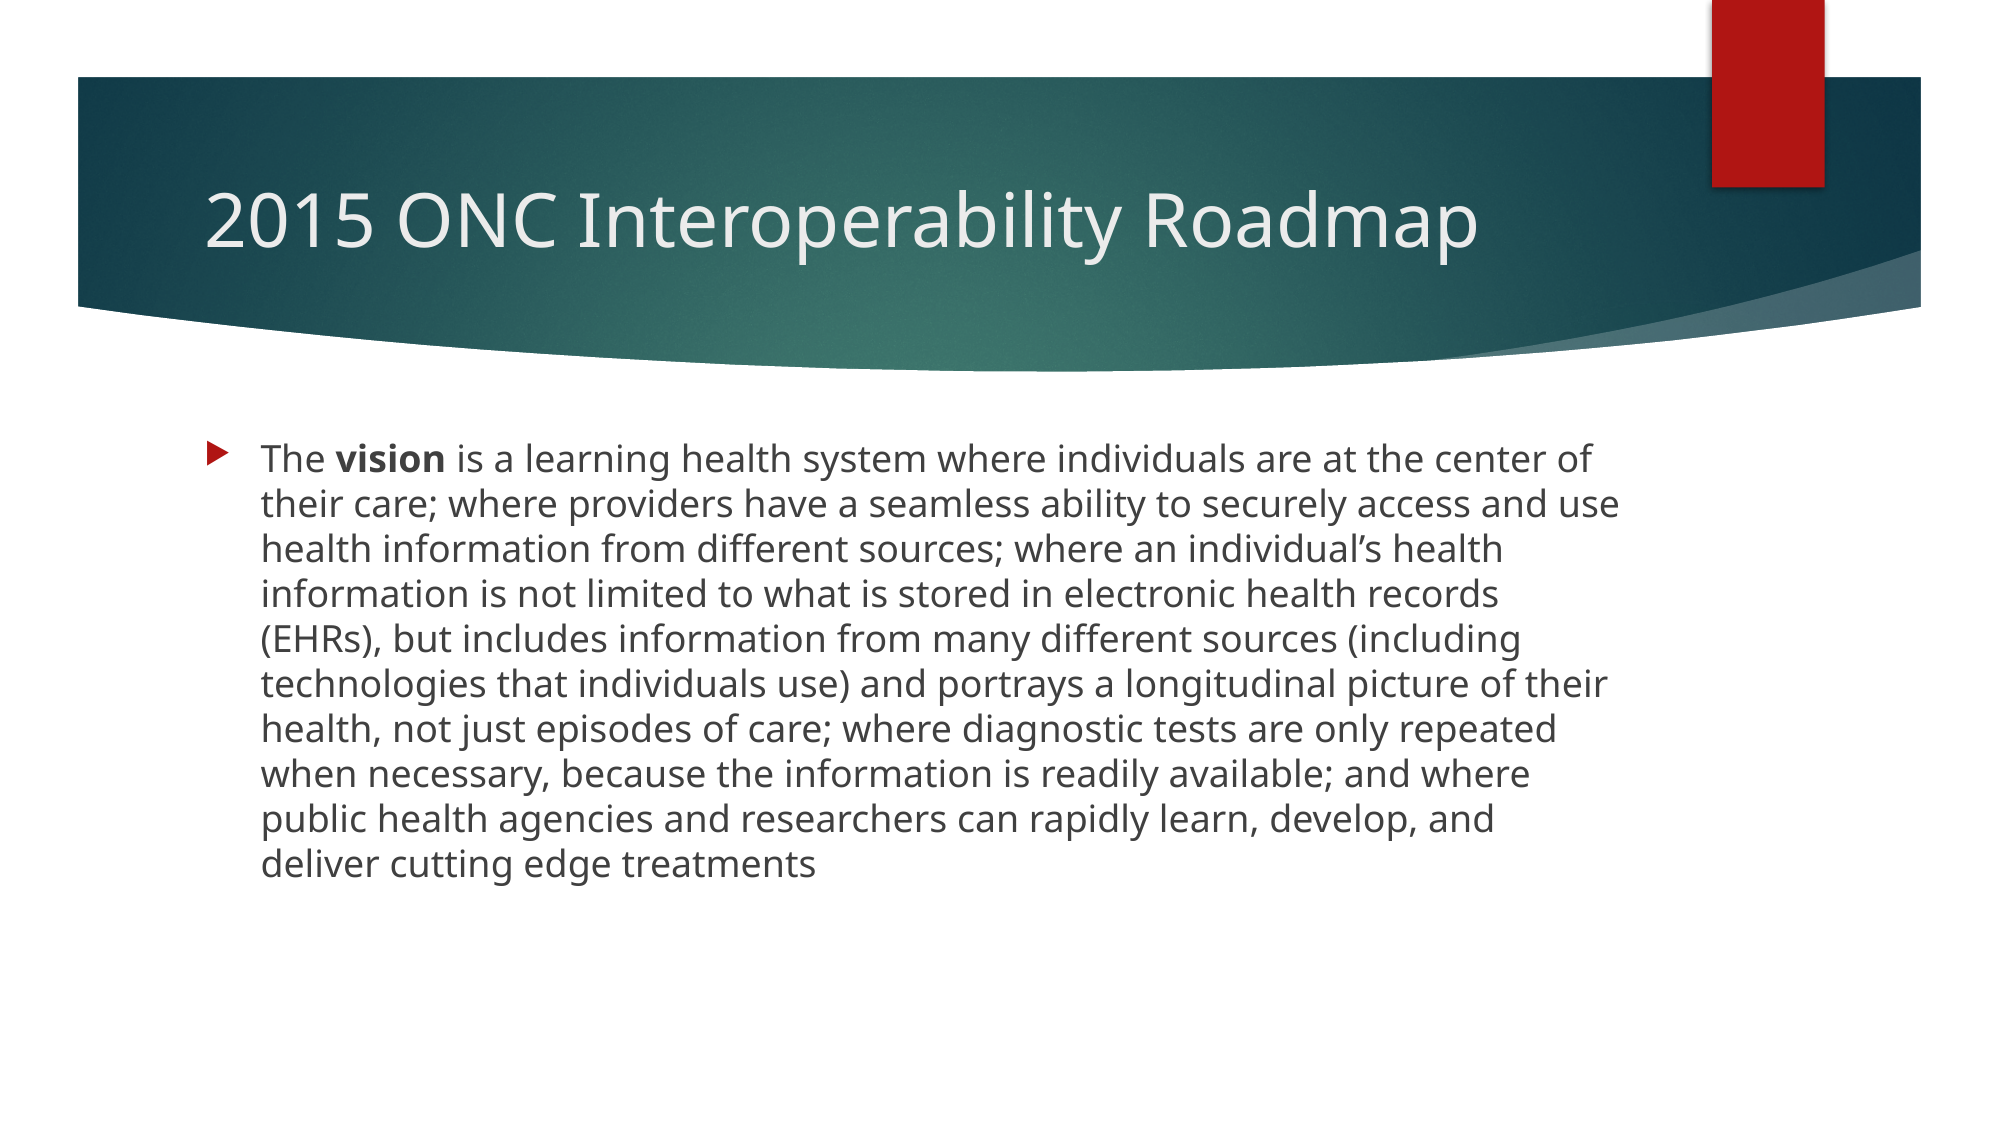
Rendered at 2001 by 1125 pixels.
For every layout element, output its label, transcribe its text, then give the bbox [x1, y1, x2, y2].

list The vision is a learning health system where individuals are at the center of their care; where providers have a seamless ability to securely access and use health information from different sources; where an individual’s health information is not limited to what is stored in electronic health records (EHRs), but includes information from many different sources (including technologies that individuals use) and portrays a longitudinal picture of their health, not just episodes of care; where diagnostic tests are only repeated when necessary, because the information is readily available; and where public health agencies and researchers can rapidly learn, develop, and deliver cutting edge treatments [189, 427, 1638, 988]
title 2015 ONC Interoperability Roadmap [189, 159, 1638, 276]
